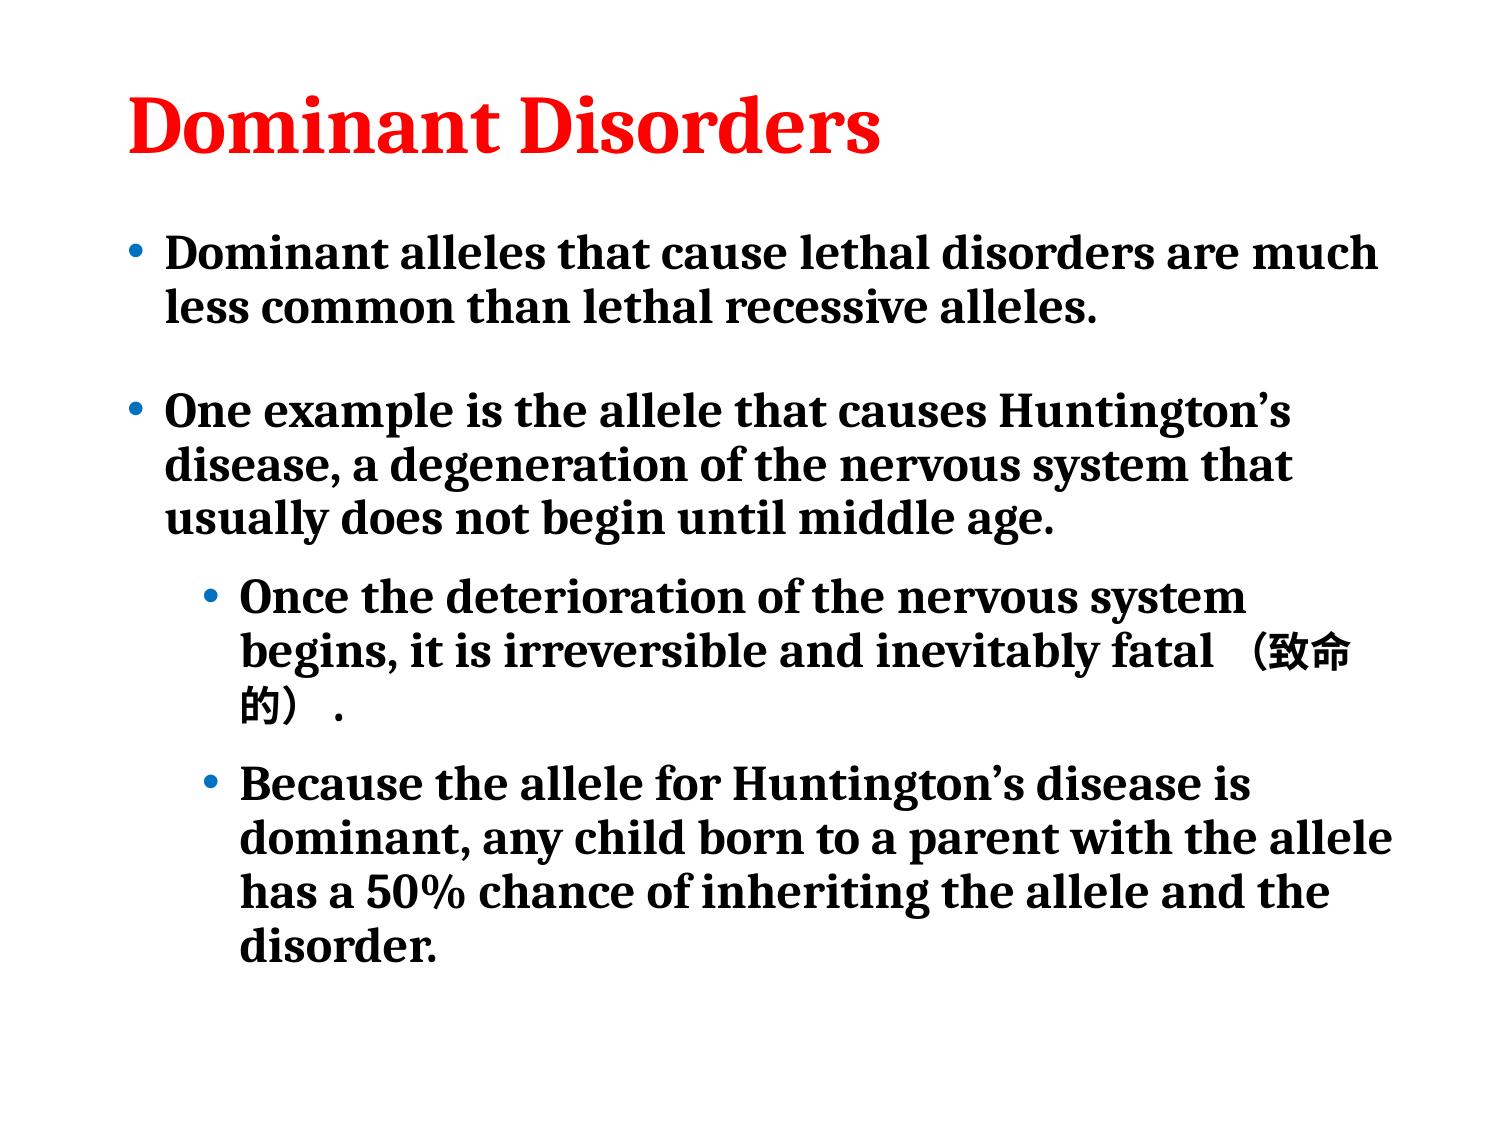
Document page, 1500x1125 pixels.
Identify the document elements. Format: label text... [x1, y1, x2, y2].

list Dominant alleles that cause lethal disorders are much less common than lethal recessive alleles. One example is the allele that causes Huntington’s disease, a degeneration of the nervous system that usually does not begin until middle age. Once the deterioration of the nervous system begins, it is irreversible and inevitably fatal（致命的）. Because the allele for Huntington’s disease is dominant, any child born to a parent with the allele has a 50% chance of inheriting the allele and the disorder. [112, 218, 1412, 1014]
title Dominant Disorders [112, 74, 1477, 232]
